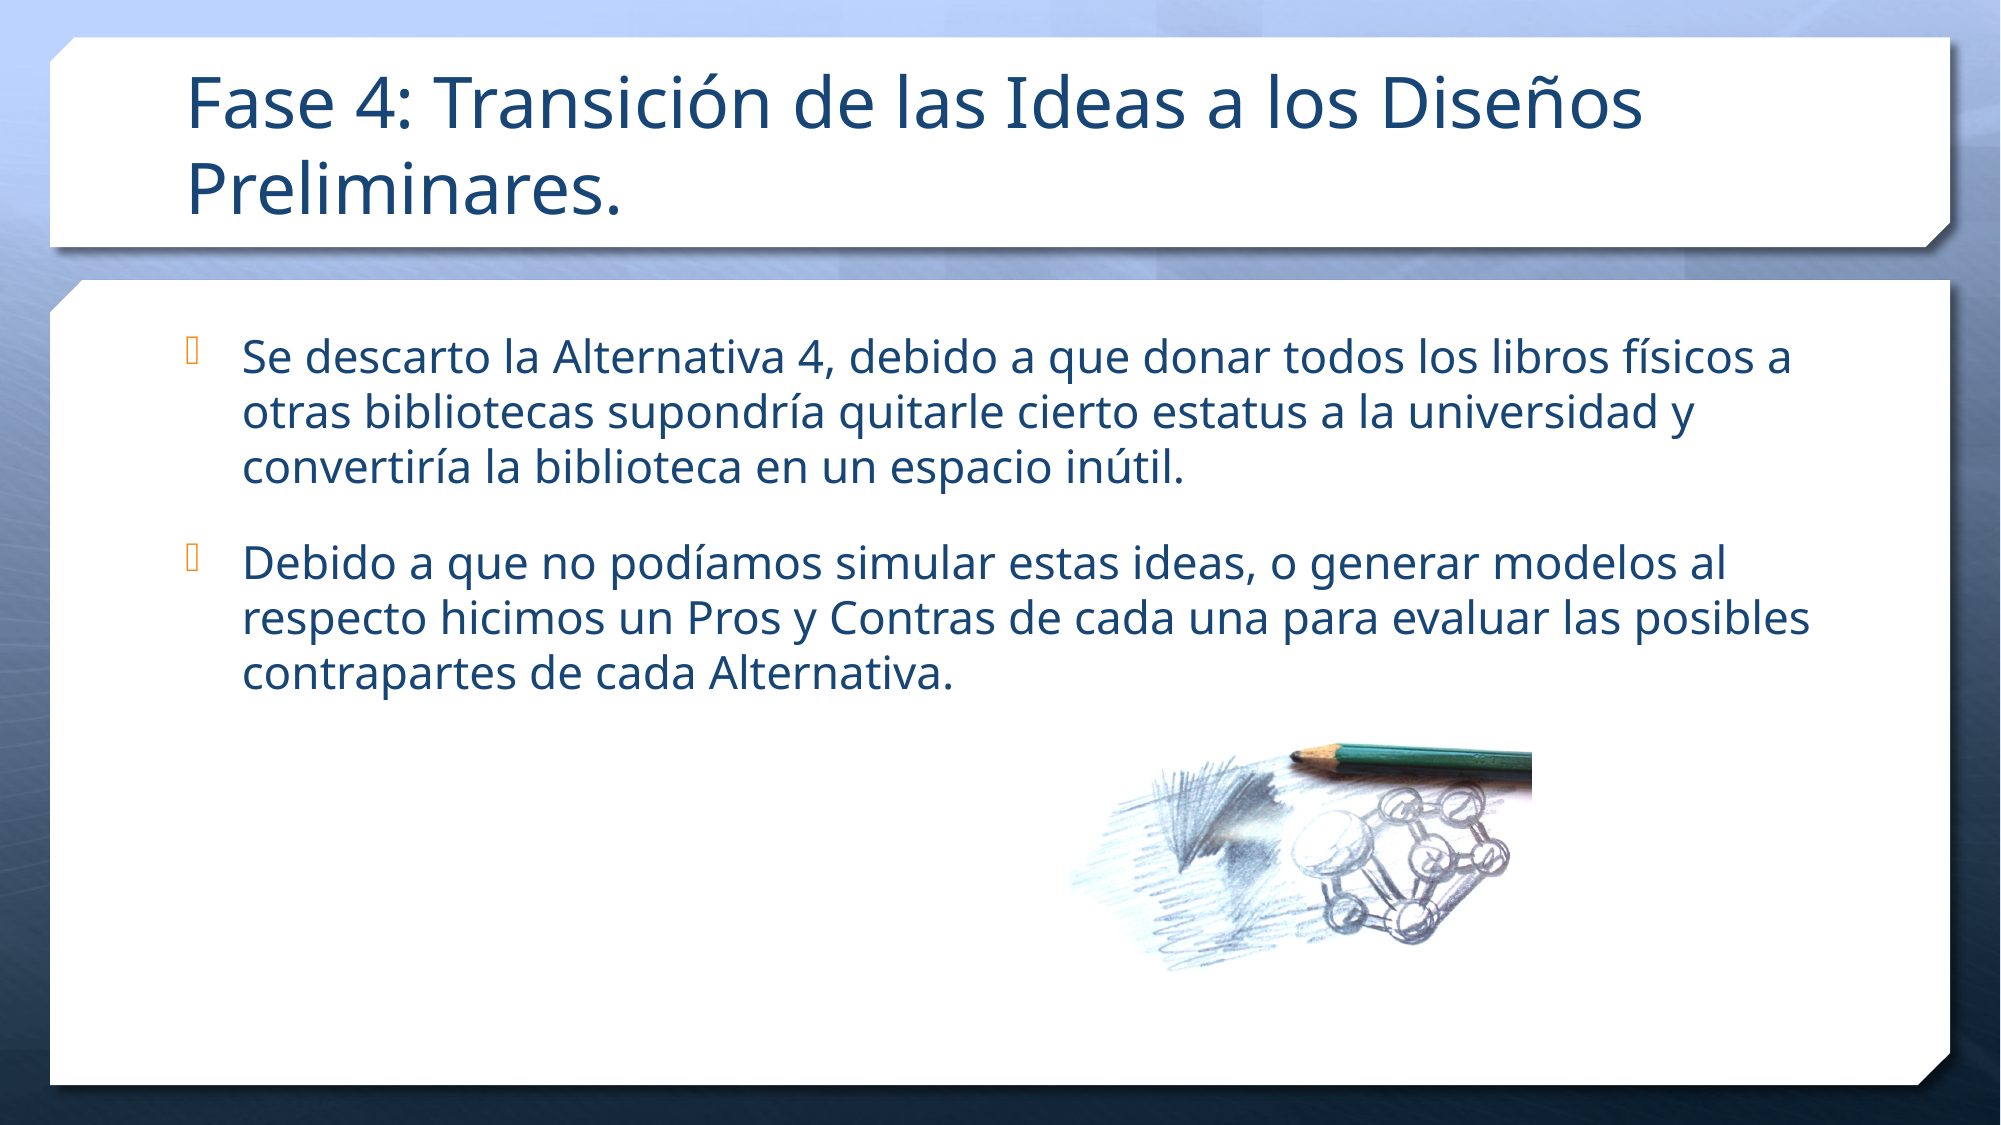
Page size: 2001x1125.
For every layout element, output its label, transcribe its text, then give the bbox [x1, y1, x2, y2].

title Fase 4: Transición de las Ideas a los Diseños Preliminares. [170, 48, 1830, 236]
list Se descarto la Alternativa 4, debido a que donar todos los libros físicos a otras bibliotecas supondría quitarle cierto estatus a la universidad y convertiría la biblioteca en un espacio inútil. Debido a que no podíamos simular estas ideas, o generar modelos al respecto hicimos un Pros y Contras de cada una para evaluar las posibles contrapartes de cada Alternativa. [170, 319, 1830, 978]
picture [1069, 705, 1533, 1032]
